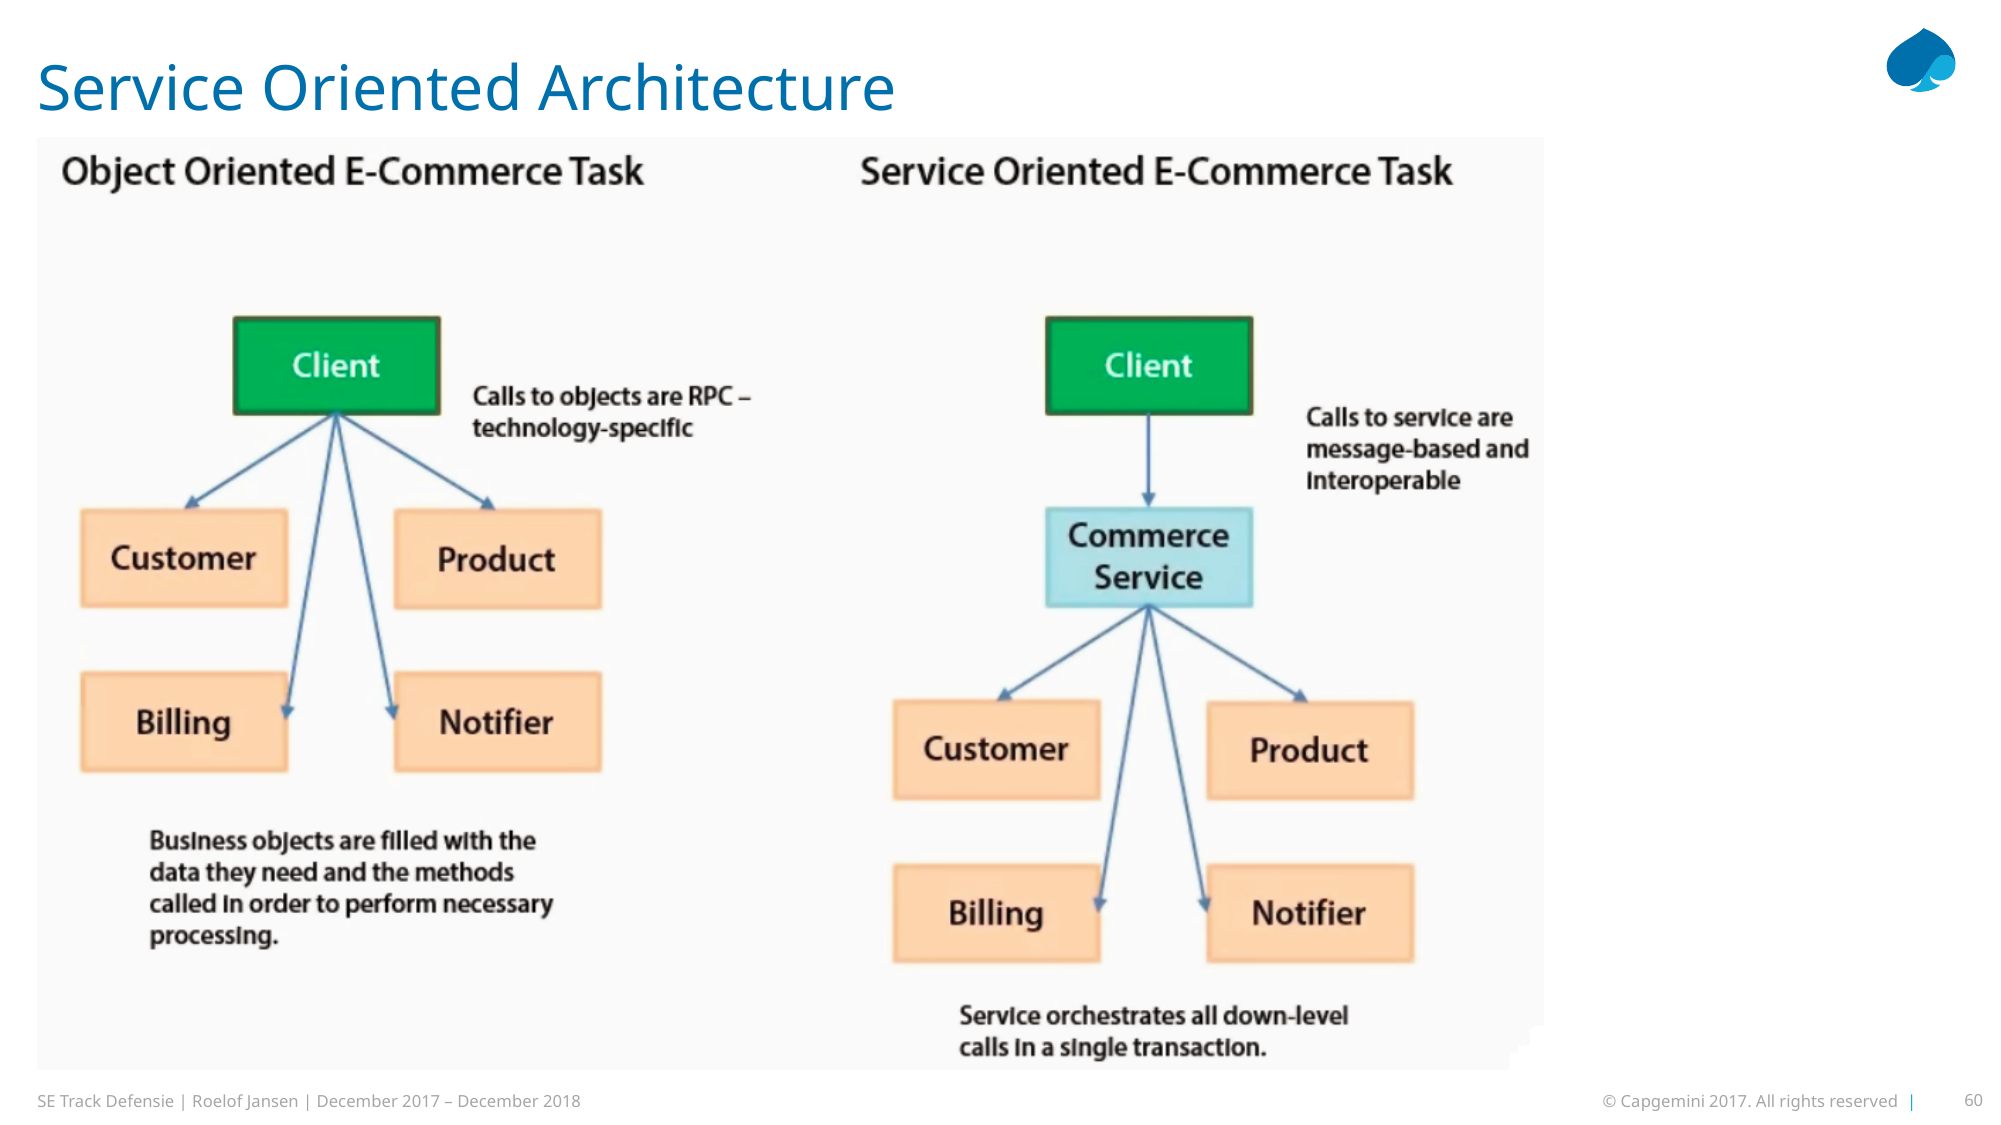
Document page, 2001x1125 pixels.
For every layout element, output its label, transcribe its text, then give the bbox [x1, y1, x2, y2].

title Service Oriented Architecture [37, 0, 1863, 182]
picture [37, 137, 1544, 1070]
